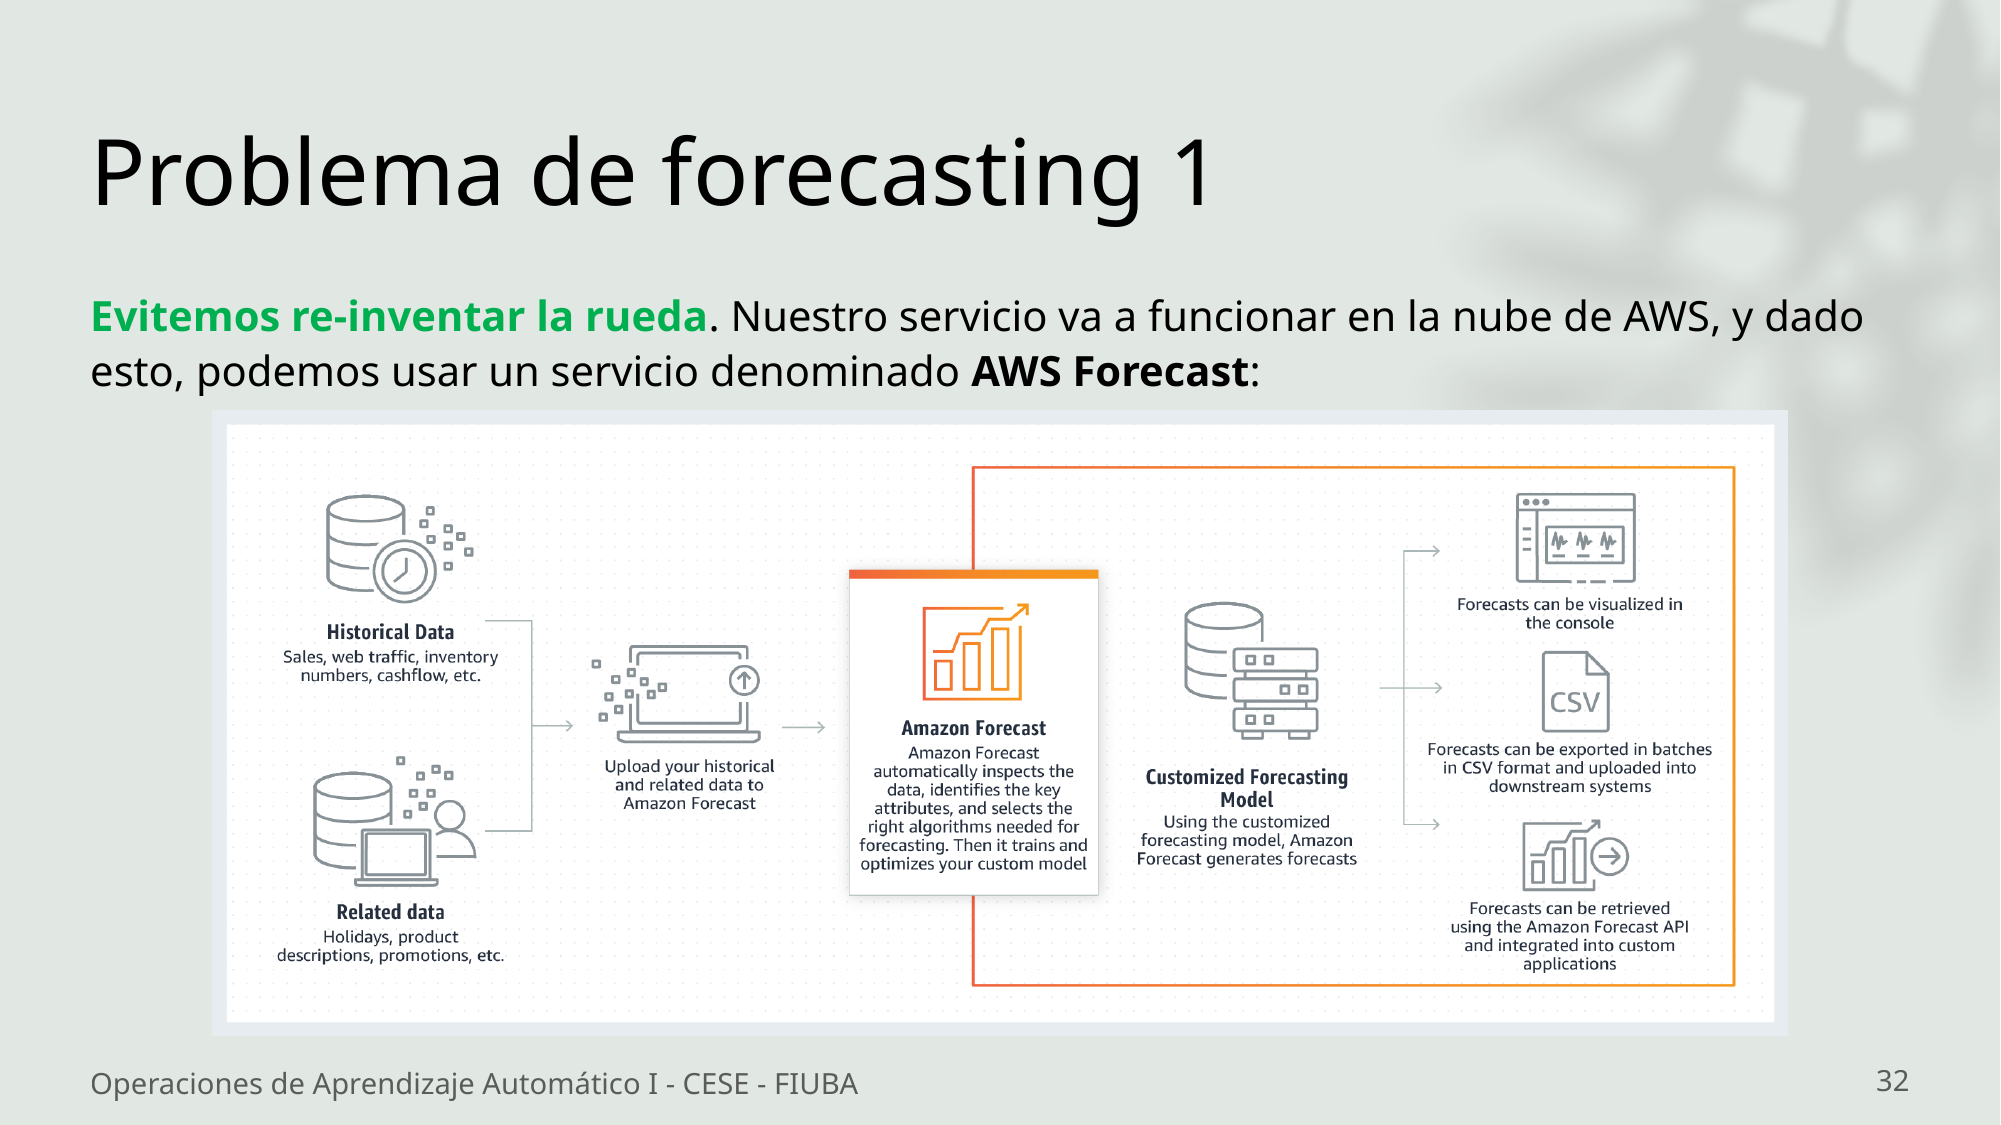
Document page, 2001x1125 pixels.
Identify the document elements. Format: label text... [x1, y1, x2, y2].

list Evitemos re-inventar la rueda. Nuestro servicio va a funcionar en la nube de AWS, y dado esto, podemos usar un servicio denominado AWS Forecast: [75, 277, 1925, 1009]
title Problema de forecasting 1 [75, 60, 1863, 277]
slide_number 32 [1474, 1052, 1925, 1113]
picture [212, 410, 1788, 1036]
footer Operaciones de Aprendizaje Automático I - CESE - FIUBA [75, 1052, 1186, 1113]
